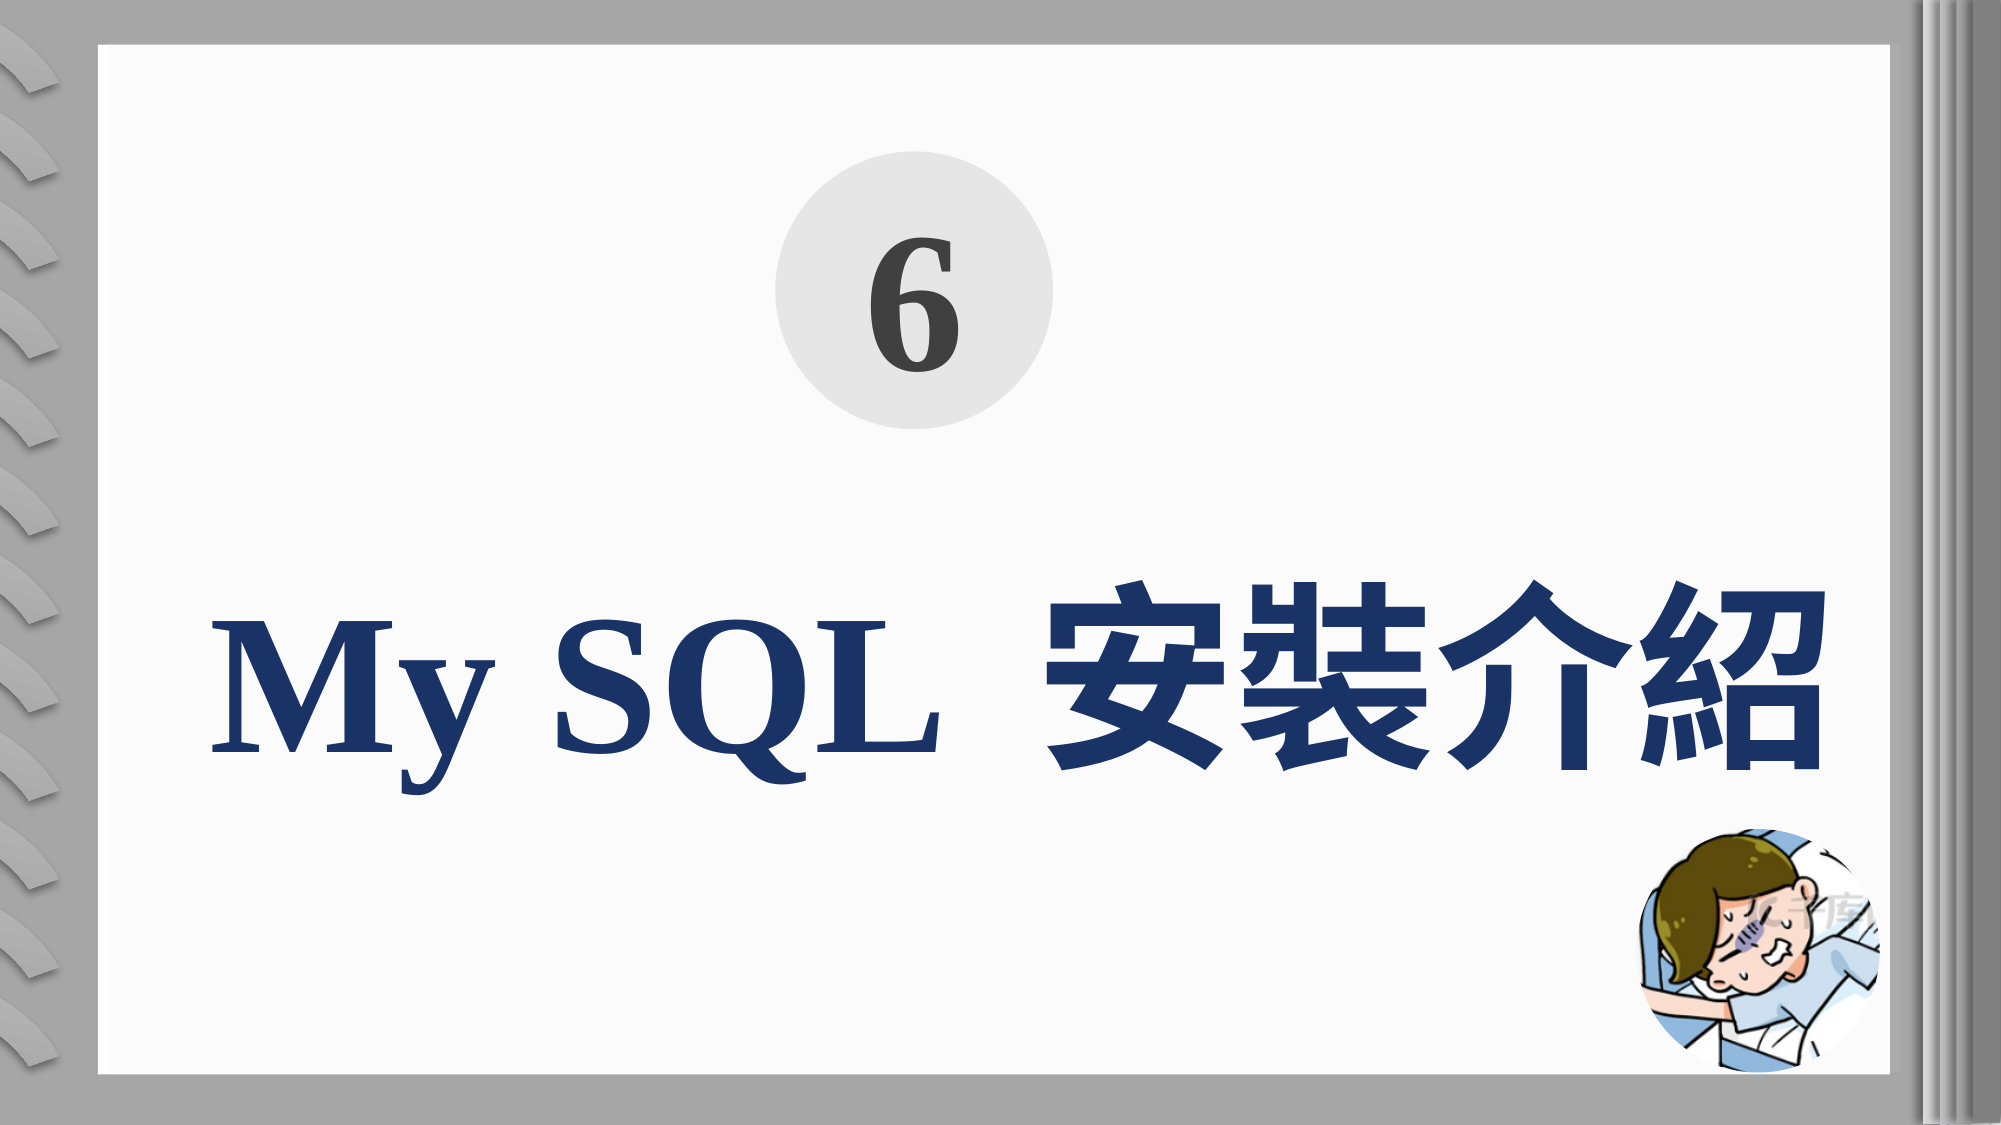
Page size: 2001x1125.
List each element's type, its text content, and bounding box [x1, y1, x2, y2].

text_box My SQL 安裝介紹 [194, 545, 1876, 800]
text_box 6 [771, 148, 1057, 433]
picture [1636, 829, 1880, 1073]
